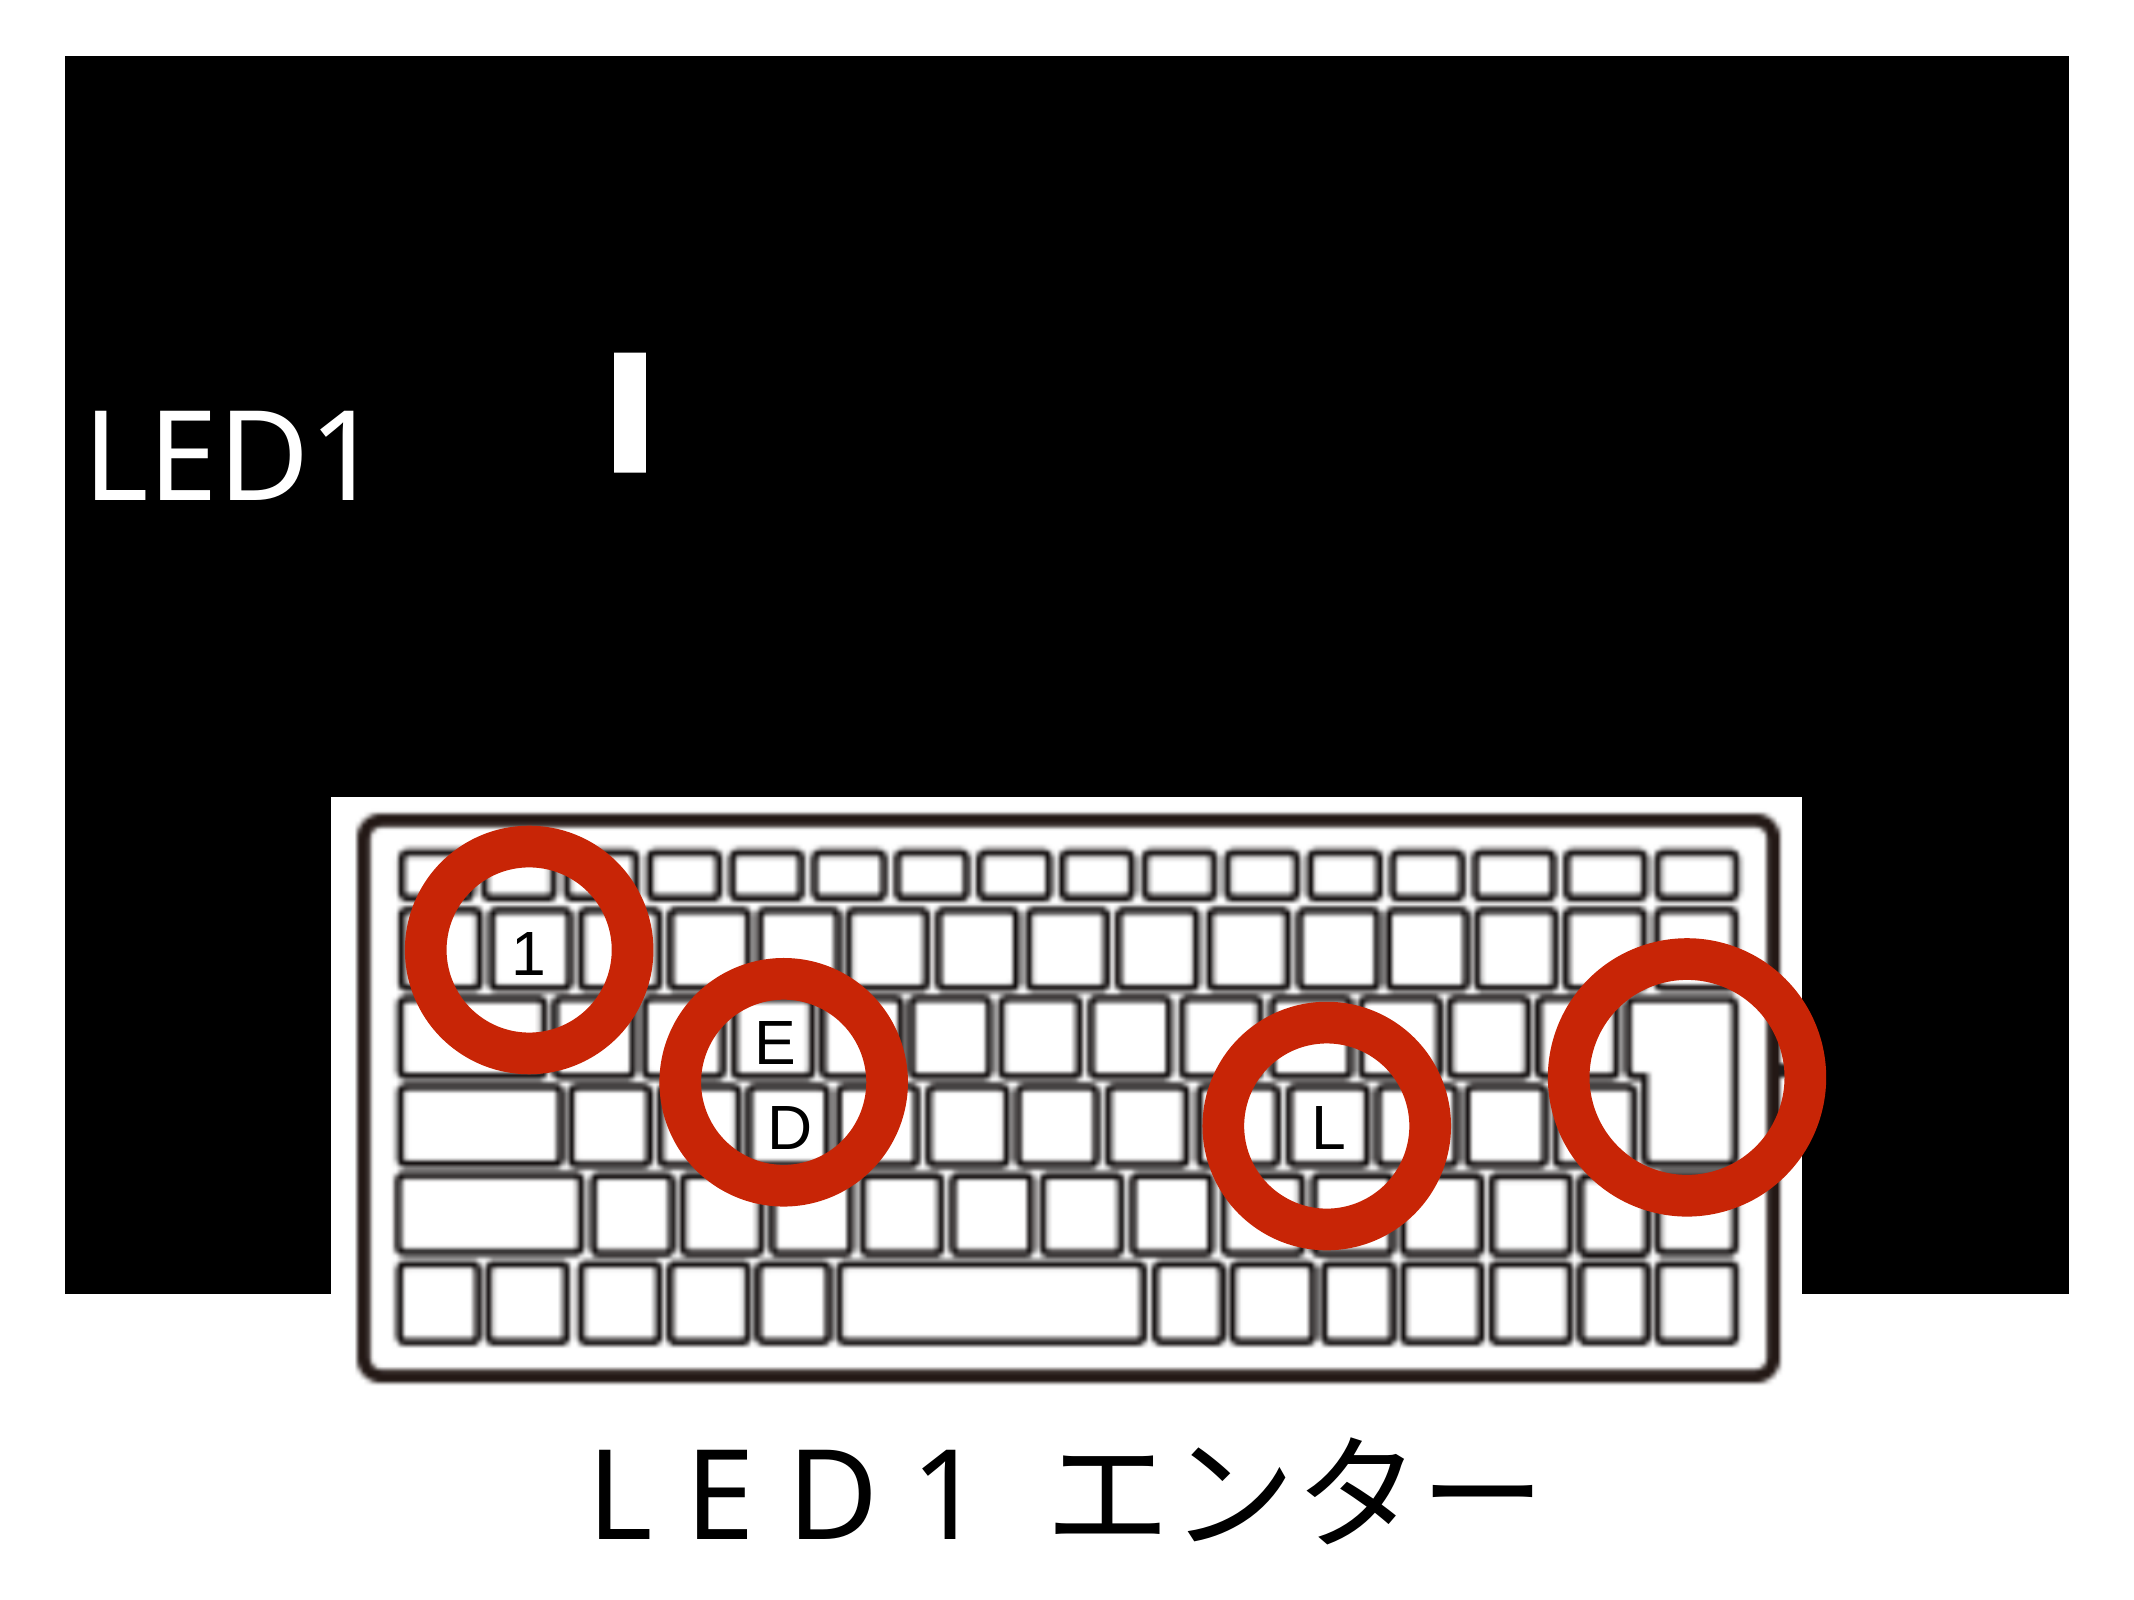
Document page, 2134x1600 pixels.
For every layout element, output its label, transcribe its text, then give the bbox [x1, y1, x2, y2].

text_box L E D 1 エンター [579, 1413, 1554, 1573]
picture [331, 797, 1803, 1407]
text_box LED1 [74, 66, 2059, 1284]
text_box [614, 352, 646, 473]
